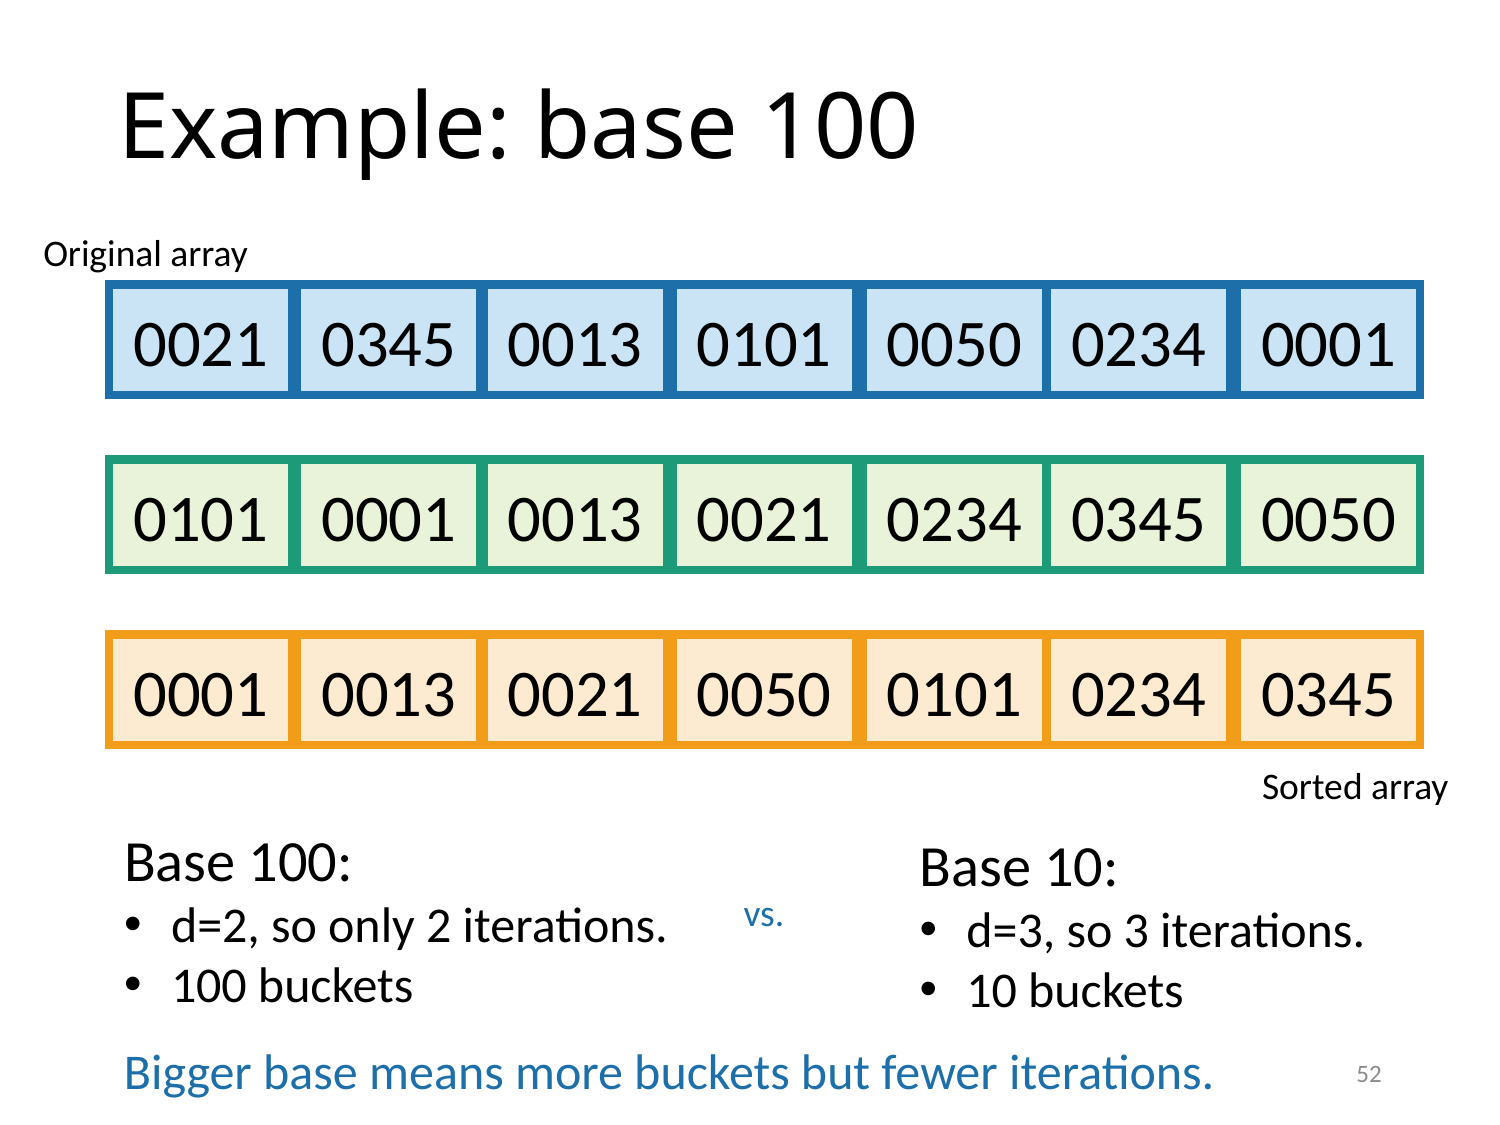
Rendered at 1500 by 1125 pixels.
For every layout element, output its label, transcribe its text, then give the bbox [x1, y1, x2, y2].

title Example: base 100 [103, 59, 1397, 197]
text_box Original array [28, 221, 362, 282]
text_box Sorted array [1247, 754, 1500, 814]
text_box vs. [728, 881, 829, 941]
text_box Bigger base means more buckets but fewer iterations. [109, 1032, 1414, 1108]
slide_number 52 [1059, 1042, 1397, 1103]
text_box Base 100: d=2, so only 2 iterations. 100 buckets [109, 815, 797, 1021]
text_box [109, 634, 1421, 746]
text_box Base 10: d=3, so 3 iterations. 10 buckets [904, 820, 1426, 1026]
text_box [109, 284, 1421, 395]
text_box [109, 459, 1421, 571]
